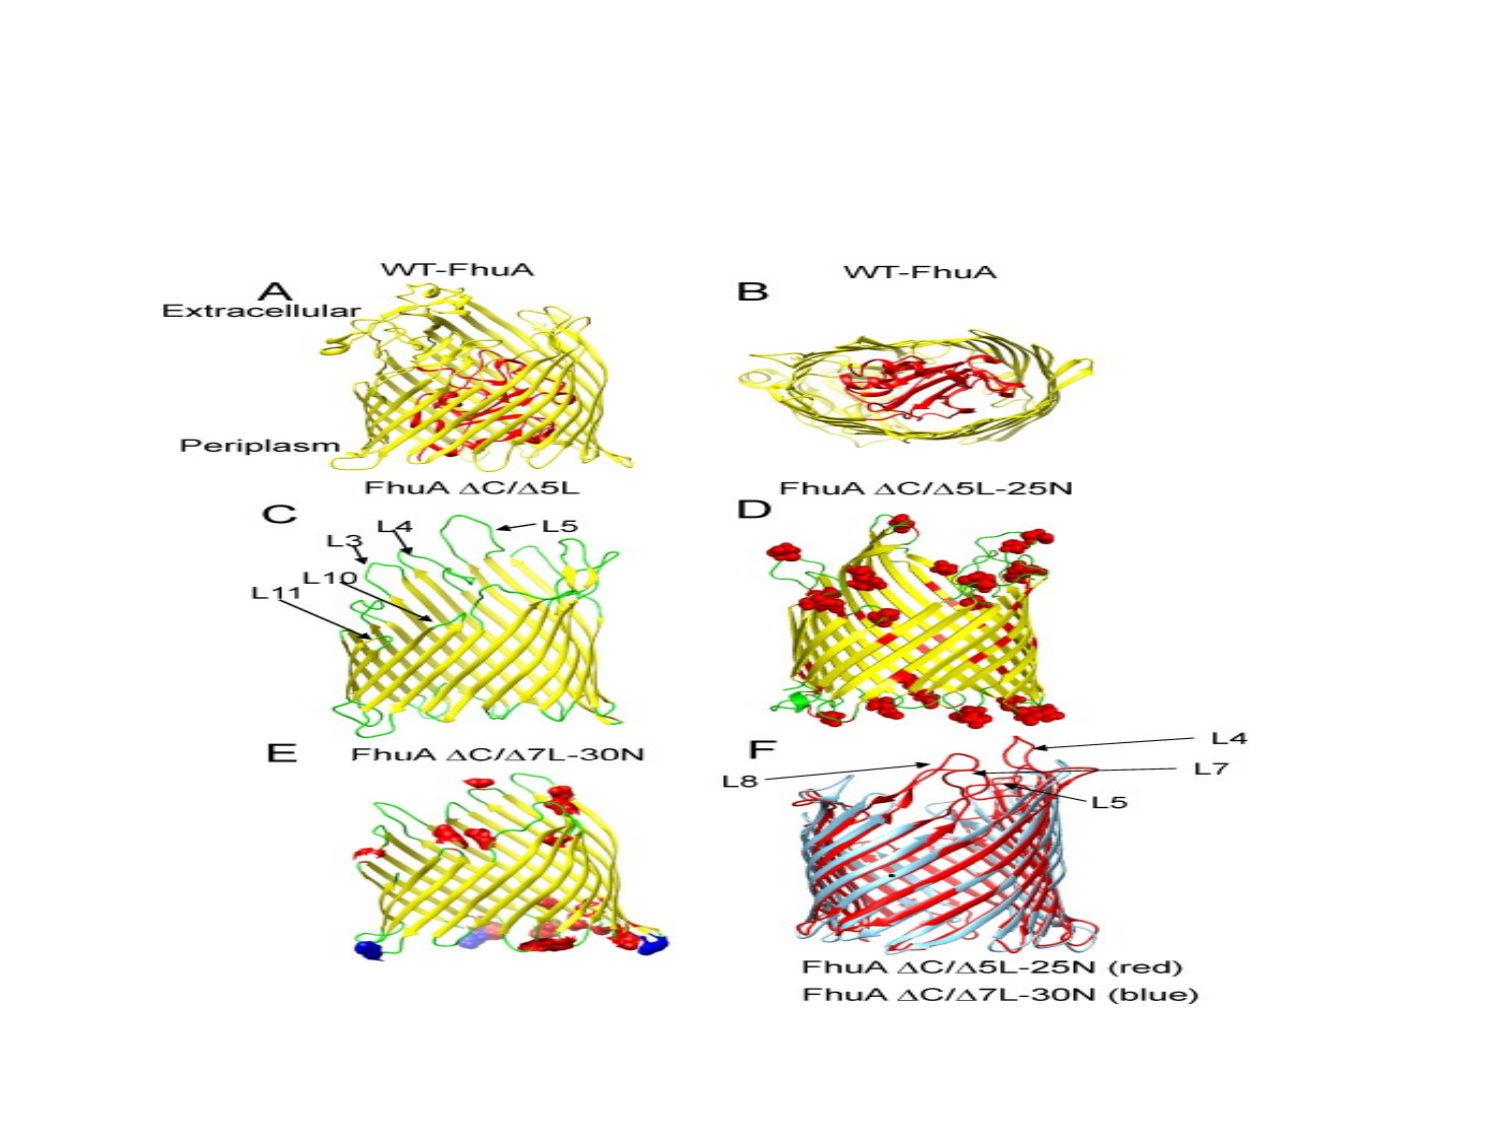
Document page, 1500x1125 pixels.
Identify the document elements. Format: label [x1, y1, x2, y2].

list [162, 262, 1251, 1006]
